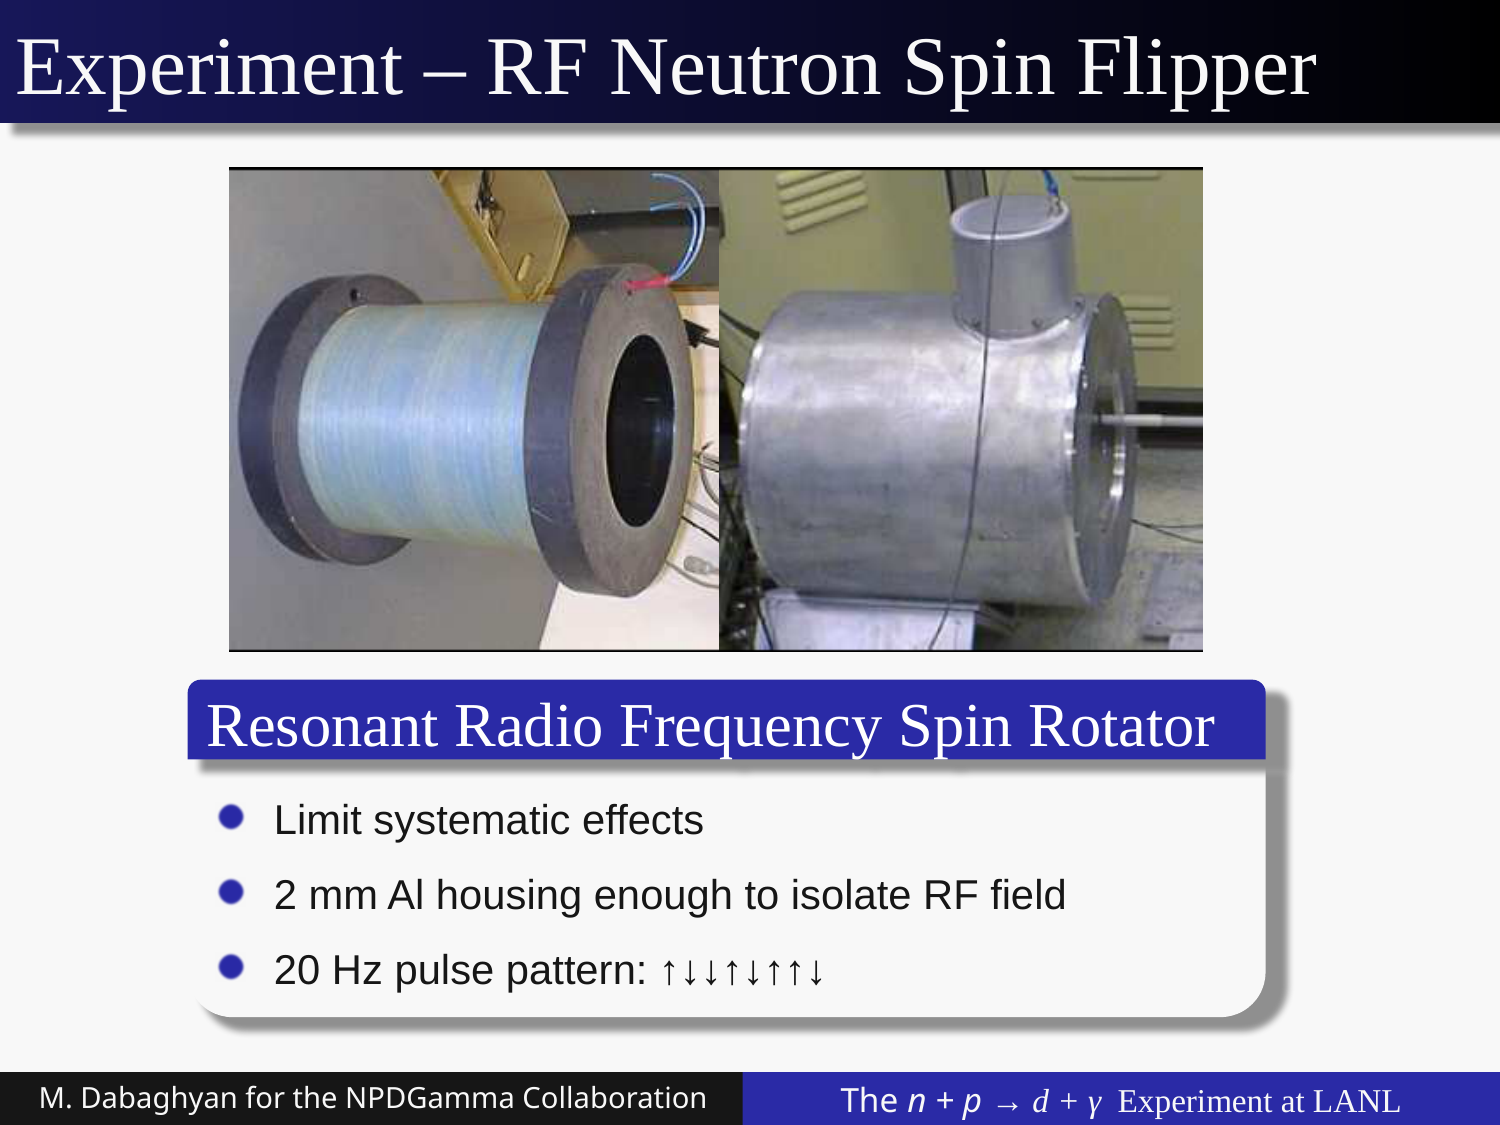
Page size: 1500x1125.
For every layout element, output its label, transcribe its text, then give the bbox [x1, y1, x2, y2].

text_box Resonant Radio Frequency Spin Rotator [187, 679, 1266, 760]
picture [215, 877, 246, 907]
text_box Limit systematic effects 2 mm Al housing enough to isolate RF field 20 Hz pulse pattern: ↑↓↓↑↓↑↑↓ [187, 760, 1266, 1018]
picture [719, 167, 1203, 652]
picture [228, 167, 712, 653]
title Experiment – RF Neutron Spin Flipper [0, 0, 1500, 123]
picture [215, 952, 246, 982]
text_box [0, 1071, 1500, 1125]
picture [215, 802, 246, 832]
